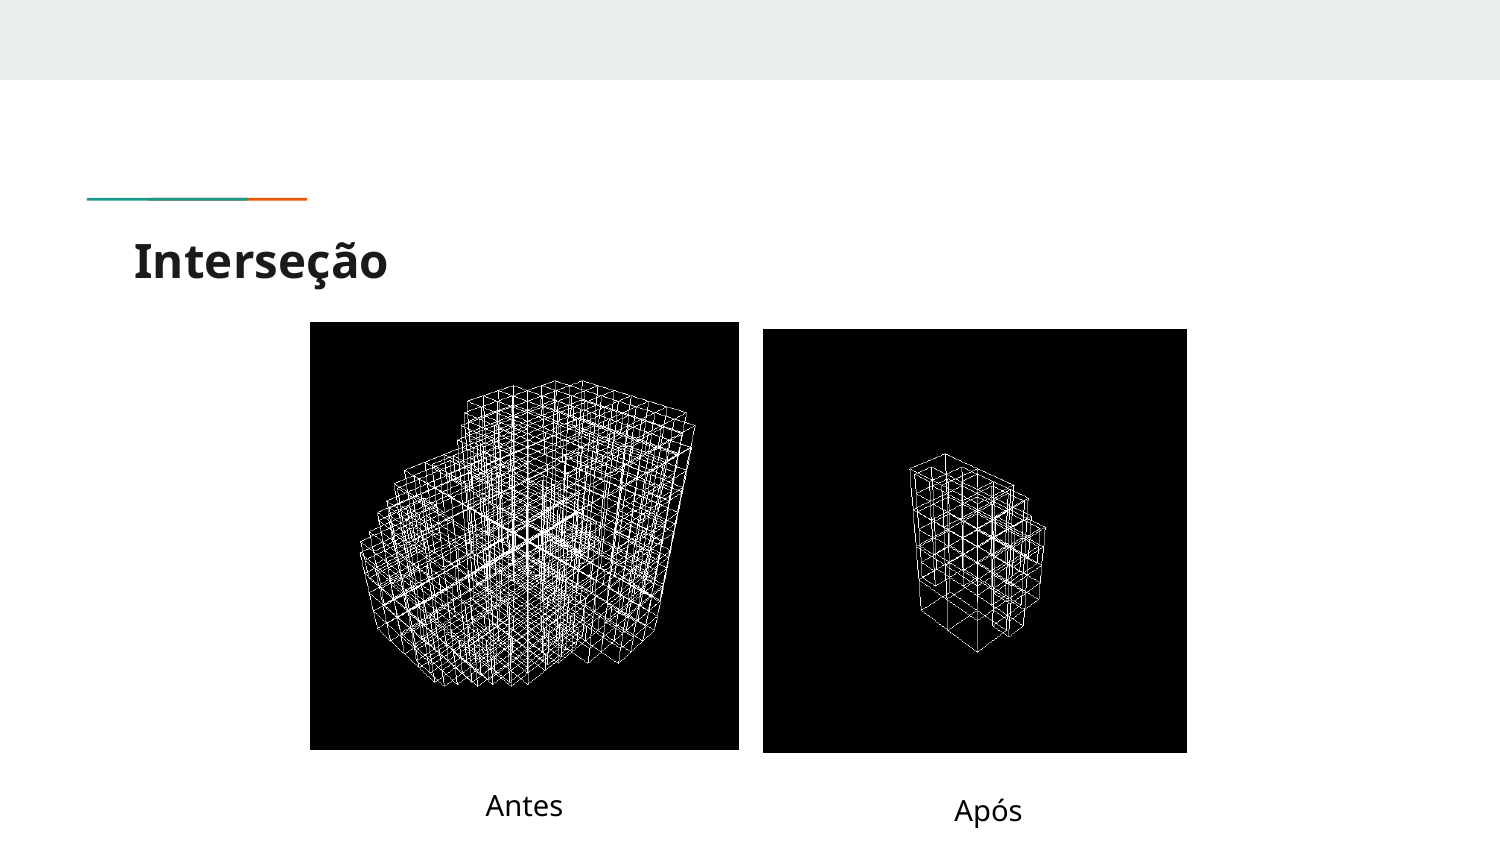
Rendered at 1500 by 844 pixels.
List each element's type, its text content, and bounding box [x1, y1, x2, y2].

picture [763, 328, 1187, 753]
title Interseção [119, 216, 1381, 305]
text_box Após [928, 777, 1049, 833]
text_box Antes [464, 772, 585, 828]
picture [310, 322, 739, 750]
